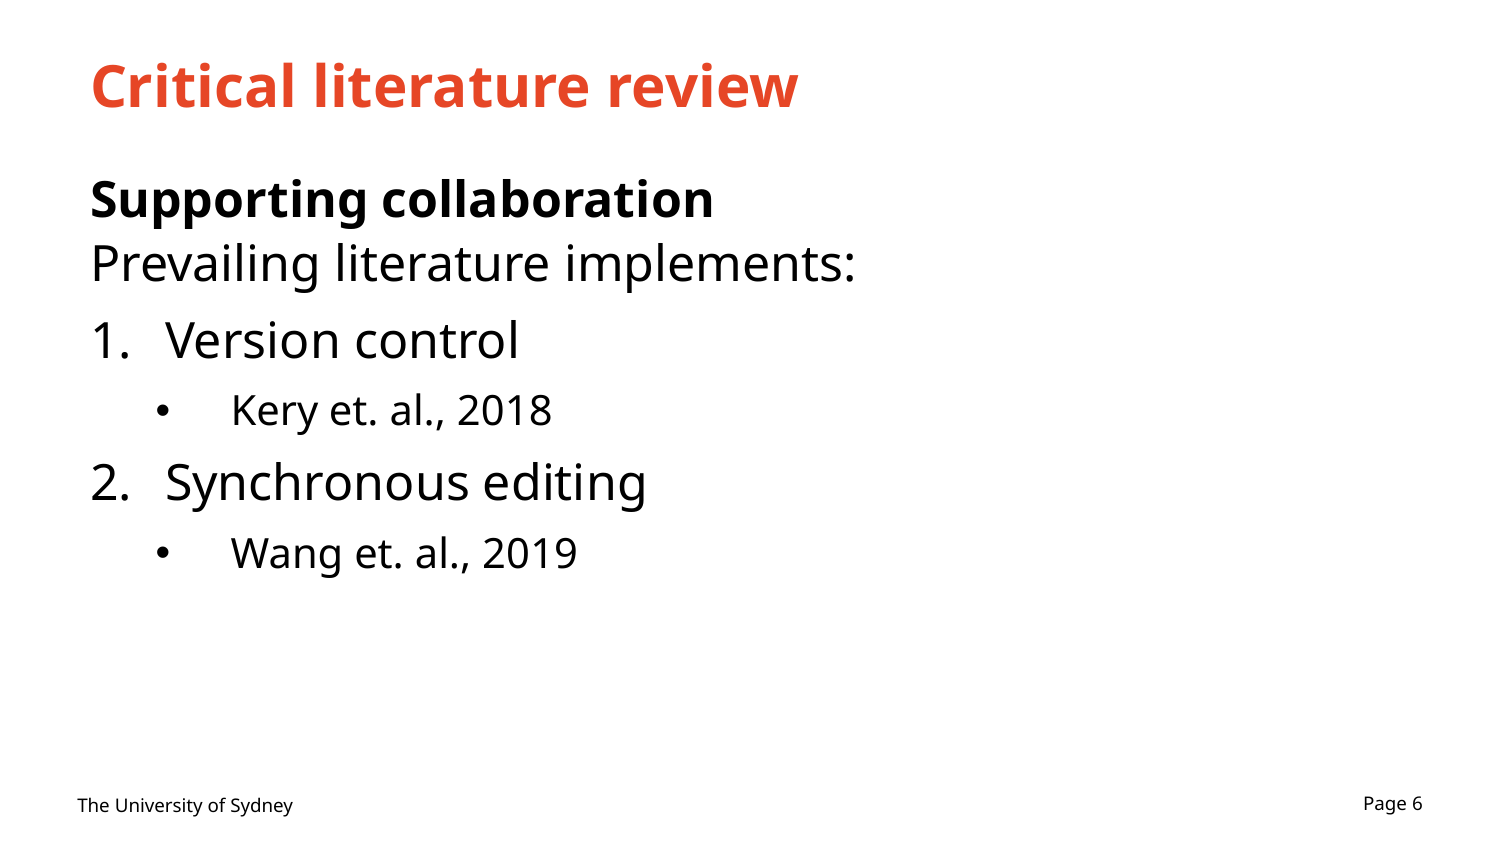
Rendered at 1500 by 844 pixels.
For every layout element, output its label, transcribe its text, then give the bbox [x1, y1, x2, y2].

title Critical literature review [75, 14, 1425, 155]
list Supporting collaboration Prevailing literature implements: Version control Kery et. al., 2018 Synchronous editing Wang et. al., 2019 [75, 167, 1425, 754]
